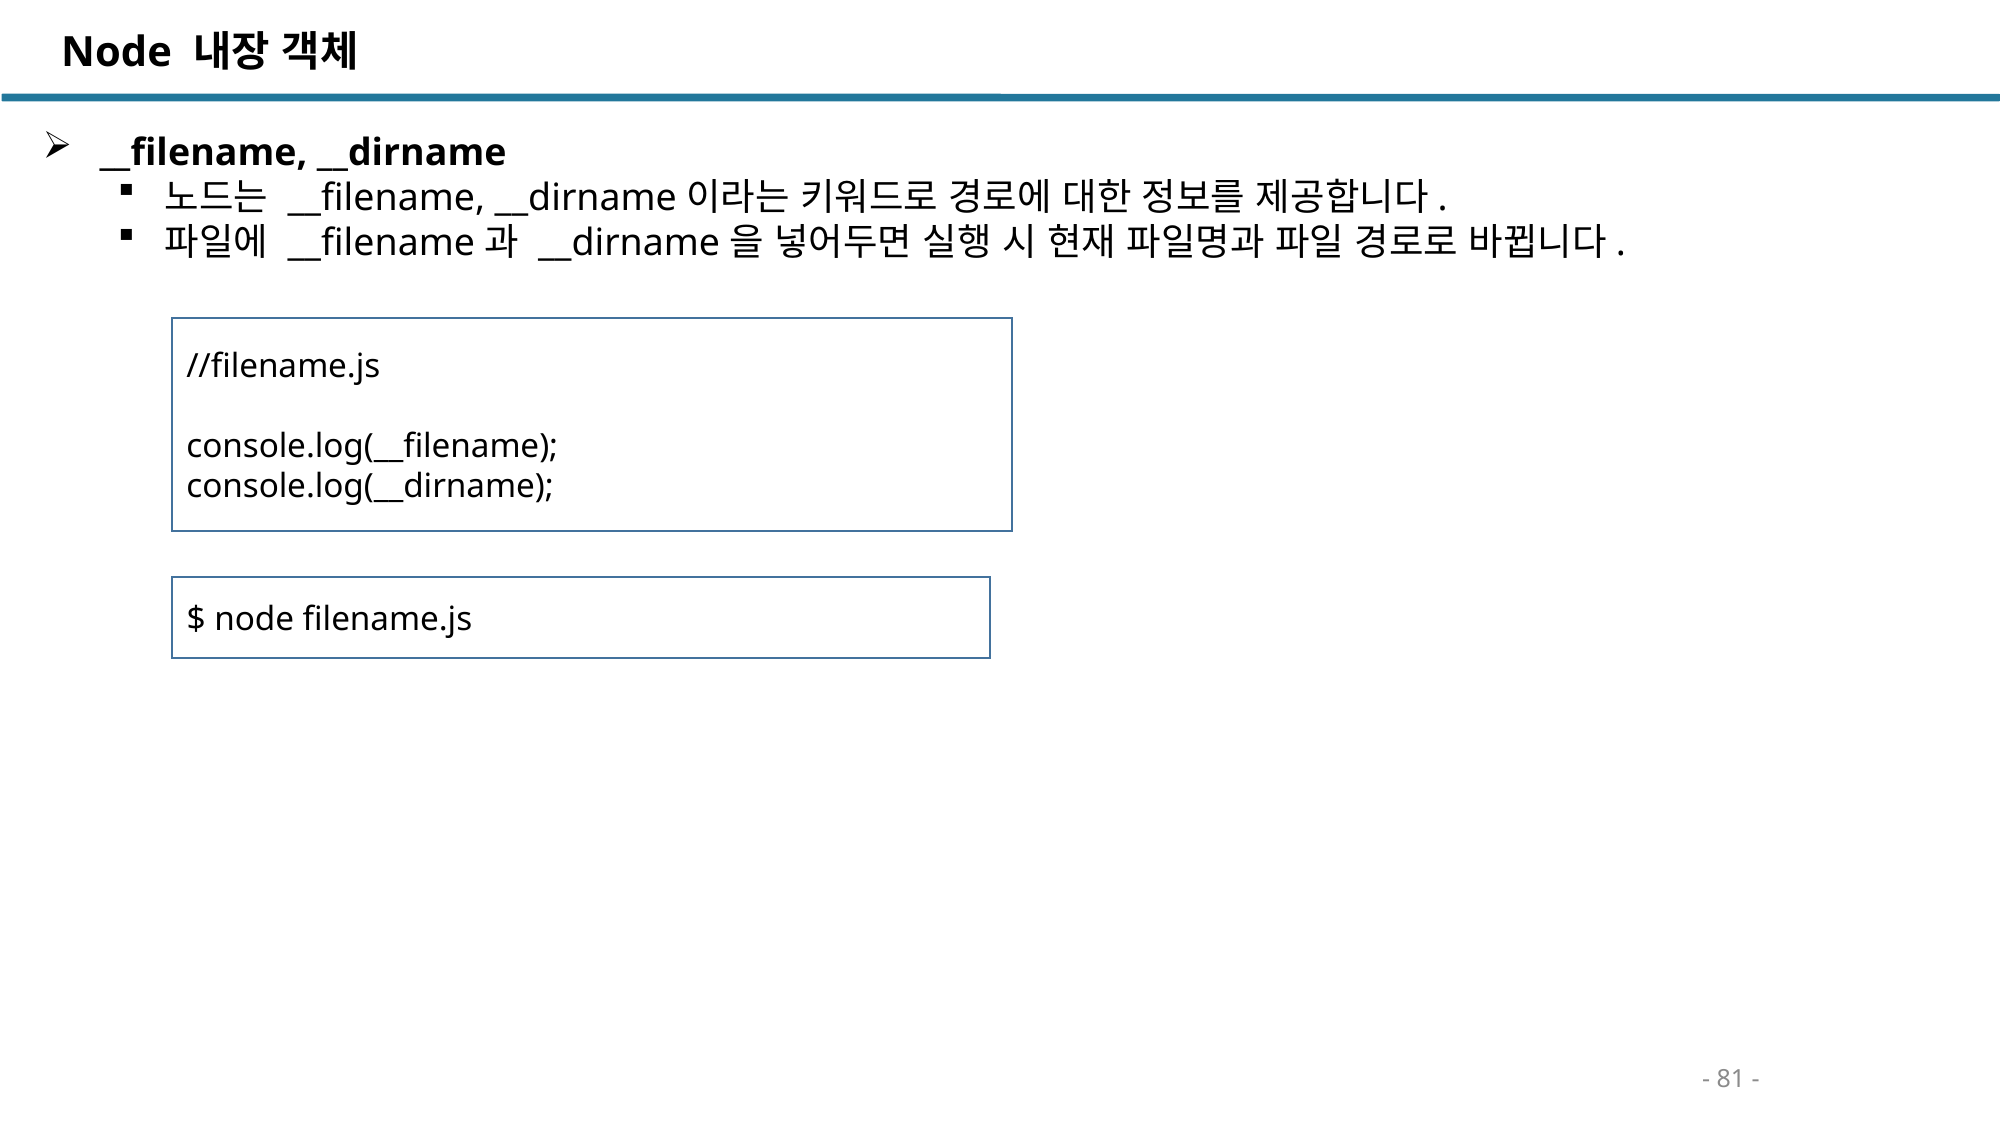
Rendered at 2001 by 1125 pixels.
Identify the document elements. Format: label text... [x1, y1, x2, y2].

text_box $ node filename.js [171, 576, 991, 659]
text_box Node 내장 객체 [46, 23, 1232, 95]
slide_number - 81 - [1500, 1061, 1968, 1097]
text_box __filename, __dirname 노드는 __filename, __dirname이라는 키워드로 경로에 대한 정보를 제공합니다. 파일에 __filename과 __dirname을 넣어두면 실행 시 현재 파일명과 파일 경로로 바뀝니다. [28, 120, 1924, 270]
text_box //filename.js console.log(__filename); console.log(__dirname); [171, 317, 1013, 532]
